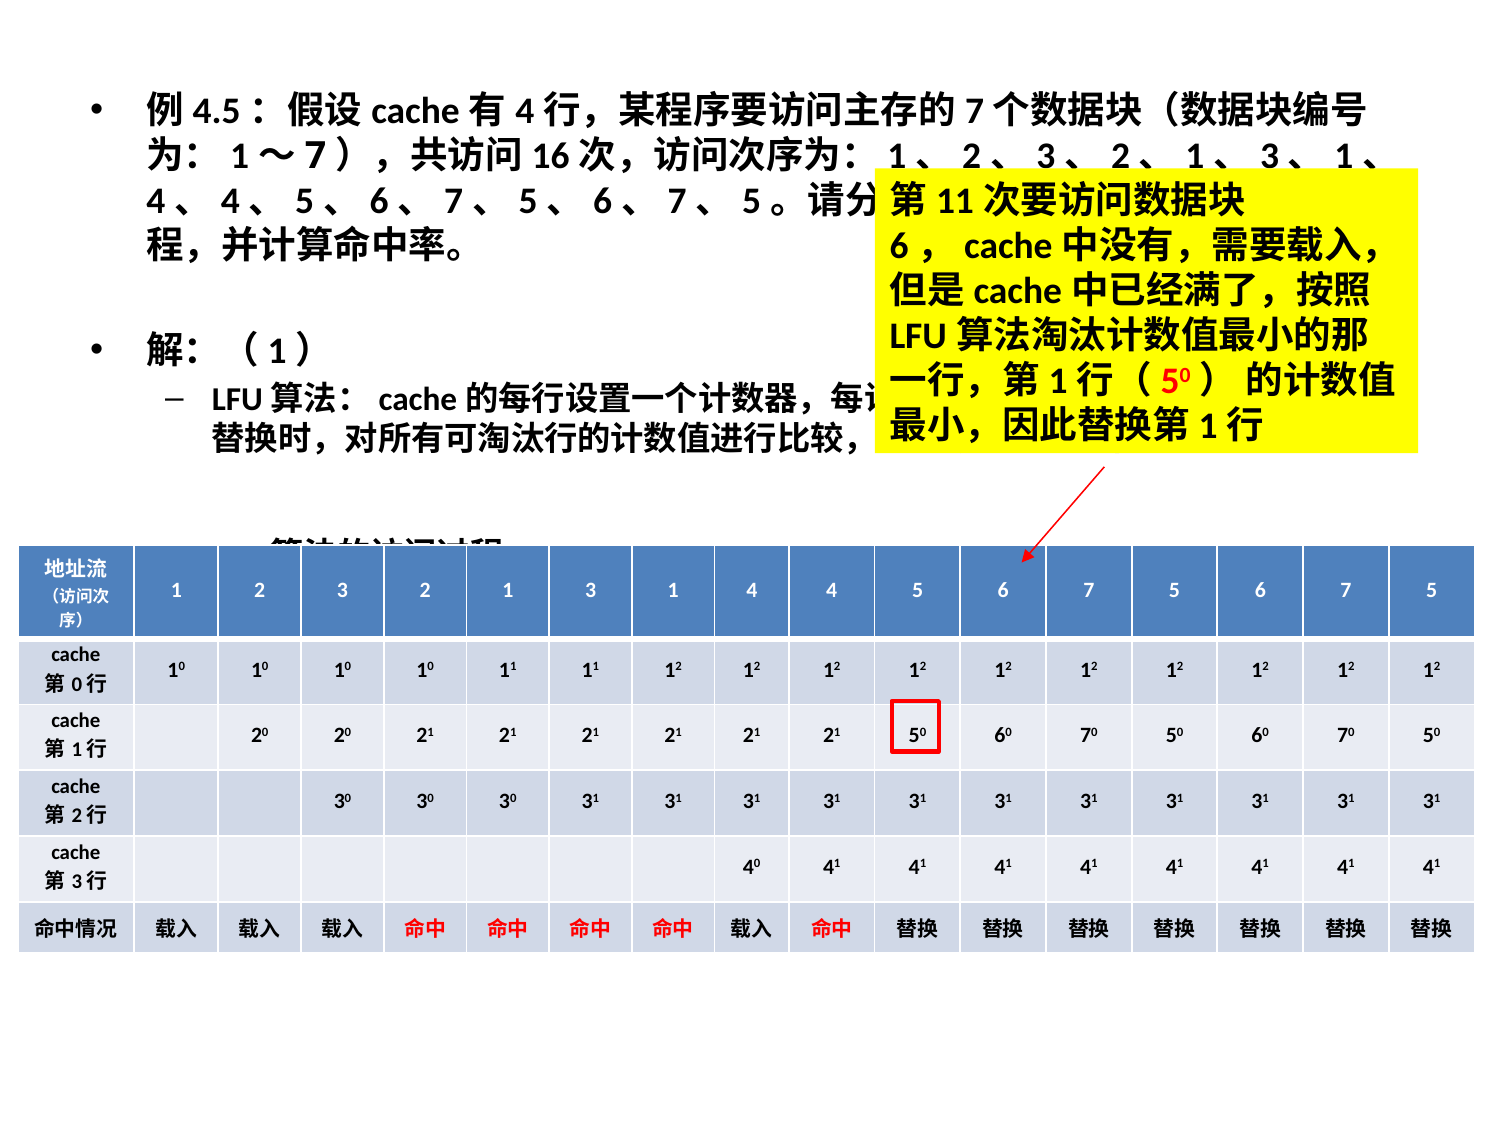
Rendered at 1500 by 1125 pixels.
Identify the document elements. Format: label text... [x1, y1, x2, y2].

table_cell 41 [790, 837, 874, 901]
table_cell 31 [1390, 771, 1474, 835]
table_cell 12 [875, 642, 959, 704]
text_box 第11次要访问数据块6，cache中没有，需要载入，但是cache中已经满了，按照LFU算法淘汰计数值最小的那一行，第1行（50） 的计数值最小，因此替换第1行 [874, 168, 1419, 454]
table_cell 12 [633, 642, 714, 704]
table_cell 41 [1047, 837, 1131, 901]
table_cell 载入 [135, 903, 217, 952]
table_cell 替换 [1218, 903, 1302, 952]
table_cell 31 [550, 771, 631, 835]
table_cell 11 [467, 642, 548, 704]
table_cell 载入 [219, 903, 300, 952]
table_cell 12 [1047, 642, 1131, 704]
table_cell [385, 837, 466, 901]
table_cell 50 [1133, 705, 1216, 769]
table_cell [135, 837, 217, 901]
table_cell 31 [633, 771, 714, 835]
table_cell 命中 [467, 903, 548, 952]
table_header 5 [875, 546, 959, 636]
table_cell 12 [961, 642, 1045, 704]
table_cell 载入 [715, 903, 788, 952]
table_header 3 [302, 546, 383, 636]
table_cell 31 [875, 771, 959, 835]
table_cell cache 第0行 [19, 642, 133, 704]
table_cell 10 [219, 642, 300, 704]
table_header 地址流 （访问次序） [19, 546, 133, 636]
table_cell 21 [385, 705, 466, 769]
table_cell 命中 [633, 903, 714, 952]
table_header 4 [715, 546, 788, 636]
table_cell 30 [467, 771, 548, 835]
table_cell 21 [550, 705, 631, 769]
table_cell [550, 837, 631, 901]
table_cell 12 [1390, 642, 1474, 704]
table_cell 30 [302, 771, 383, 835]
table_cell 21 [633, 705, 714, 769]
table_cell 替换 [1390, 903, 1474, 952]
table_cell 70 [1304, 705, 1388, 769]
table_cell 命中 [550, 903, 631, 952]
table_header 5 [1390, 546, 1474, 636]
table_cell 10 [302, 642, 383, 704]
table_cell 12 [715, 642, 788, 704]
table_cell 50 [1390, 705, 1474, 769]
table_cell 70 [1047, 705, 1131, 769]
table_cell [633, 837, 714, 901]
table_cell [467, 837, 548, 901]
table_cell 41 [1218, 837, 1302, 901]
table_cell 41 [1304, 837, 1388, 901]
table_cell [302, 837, 383, 901]
table_cell 41 [1390, 837, 1474, 901]
table_cell 31 [961, 771, 1045, 835]
table_header 6 [1218, 546, 1302, 636]
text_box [1021, 466, 1105, 563]
table_header 6 [961, 546, 1045, 636]
table_cell 替换 [875, 903, 959, 952]
table_cell 60 [961, 705, 1045, 769]
table_cell 20 [302, 705, 383, 769]
table_cell 12 [790, 642, 874, 704]
table_cell 10 [135, 642, 217, 704]
table_cell 41 [961, 837, 1045, 901]
table_cell 12 [1218, 642, 1302, 704]
table_header 2 [385, 546, 466, 636]
table_cell 命中 [385, 903, 466, 952]
table_header 4 [790, 546, 874, 636]
table_cell 命中 [790, 903, 874, 952]
table_header 5 [1133, 546, 1216, 636]
table_cell 替换 [961, 903, 1045, 952]
table_cell 21 [467, 705, 548, 769]
table_cell 41 [1133, 837, 1216, 901]
table_cell 31 [1304, 771, 1388, 835]
table_cell 12 [1133, 642, 1216, 704]
table_cell cache 第2行 [19, 771, 133, 835]
table_cell cache 第3行 [19, 837, 133, 901]
table_header 1 [135, 546, 217, 636]
table_cell 31 [790, 771, 874, 835]
table_cell 31 [1218, 771, 1302, 835]
table_cell 60 [1218, 705, 1302, 769]
table_cell 21 [790, 705, 874, 769]
text_box [890, 699, 941, 754]
table_cell 30 [385, 771, 466, 835]
table_cell 12 [1304, 642, 1388, 704]
table_cell 41 [875, 837, 959, 901]
table_header 2 [219, 546, 300, 636]
table_cell 载入 [302, 903, 383, 952]
table_cell [135, 771, 217, 835]
table_cell [219, 837, 300, 901]
table_cell cache 第1行 [19, 705, 133, 769]
table_cell 40 [715, 837, 788, 901]
list 例4.5：假设cache有4行，某程序要访问主存的7个数据块（数据块编号为：1～7），共访问16次，访问次序为：1、2、3、2、1、3、1、4、4、5、6、7、5、6、7、5。请分析LFU和LRU算法的访问过程，并计算命中率。 解：（1） LFU算法：cache的每行设置一个计数器，每访问该行一次，计数器加1；当需要替换时，对所有可淘汰行的计数值进行比较，将计数值最小的行淘汰掉 LFU算法的访问过程： [75, 78, 1425, 544]
table_header 7 [1304, 546, 1388, 636]
table_cell 替换 [1133, 903, 1216, 952]
table_cell [219, 771, 300, 835]
table_cell 50 [875, 705, 959, 769]
table_cell 20 [219, 705, 300, 769]
table_header 3 [550, 546, 631, 636]
table_cell 31 [1047, 771, 1131, 835]
table_cell 替换 [1047, 903, 1131, 952]
table_cell [135, 705, 217, 769]
table_header 1 [633, 546, 714, 636]
table_header 7 [1047, 546, 1131, 636]
table_cell 31 [1133, 771, 1216, 835]
table_cell 31 [715, 771, 788, 835]
table_cell 替换 [1304, 903, 1388, 952]
table_cell 11 [550, 642, 631, 704]
table_cell 10 [385, 642, 466, 704]
table_header 1 [467, 546, 548, 636]
table_cell 21 [715, 705, 788, 769]
table_cell 命中情况 [19, 903, 133, 952]
